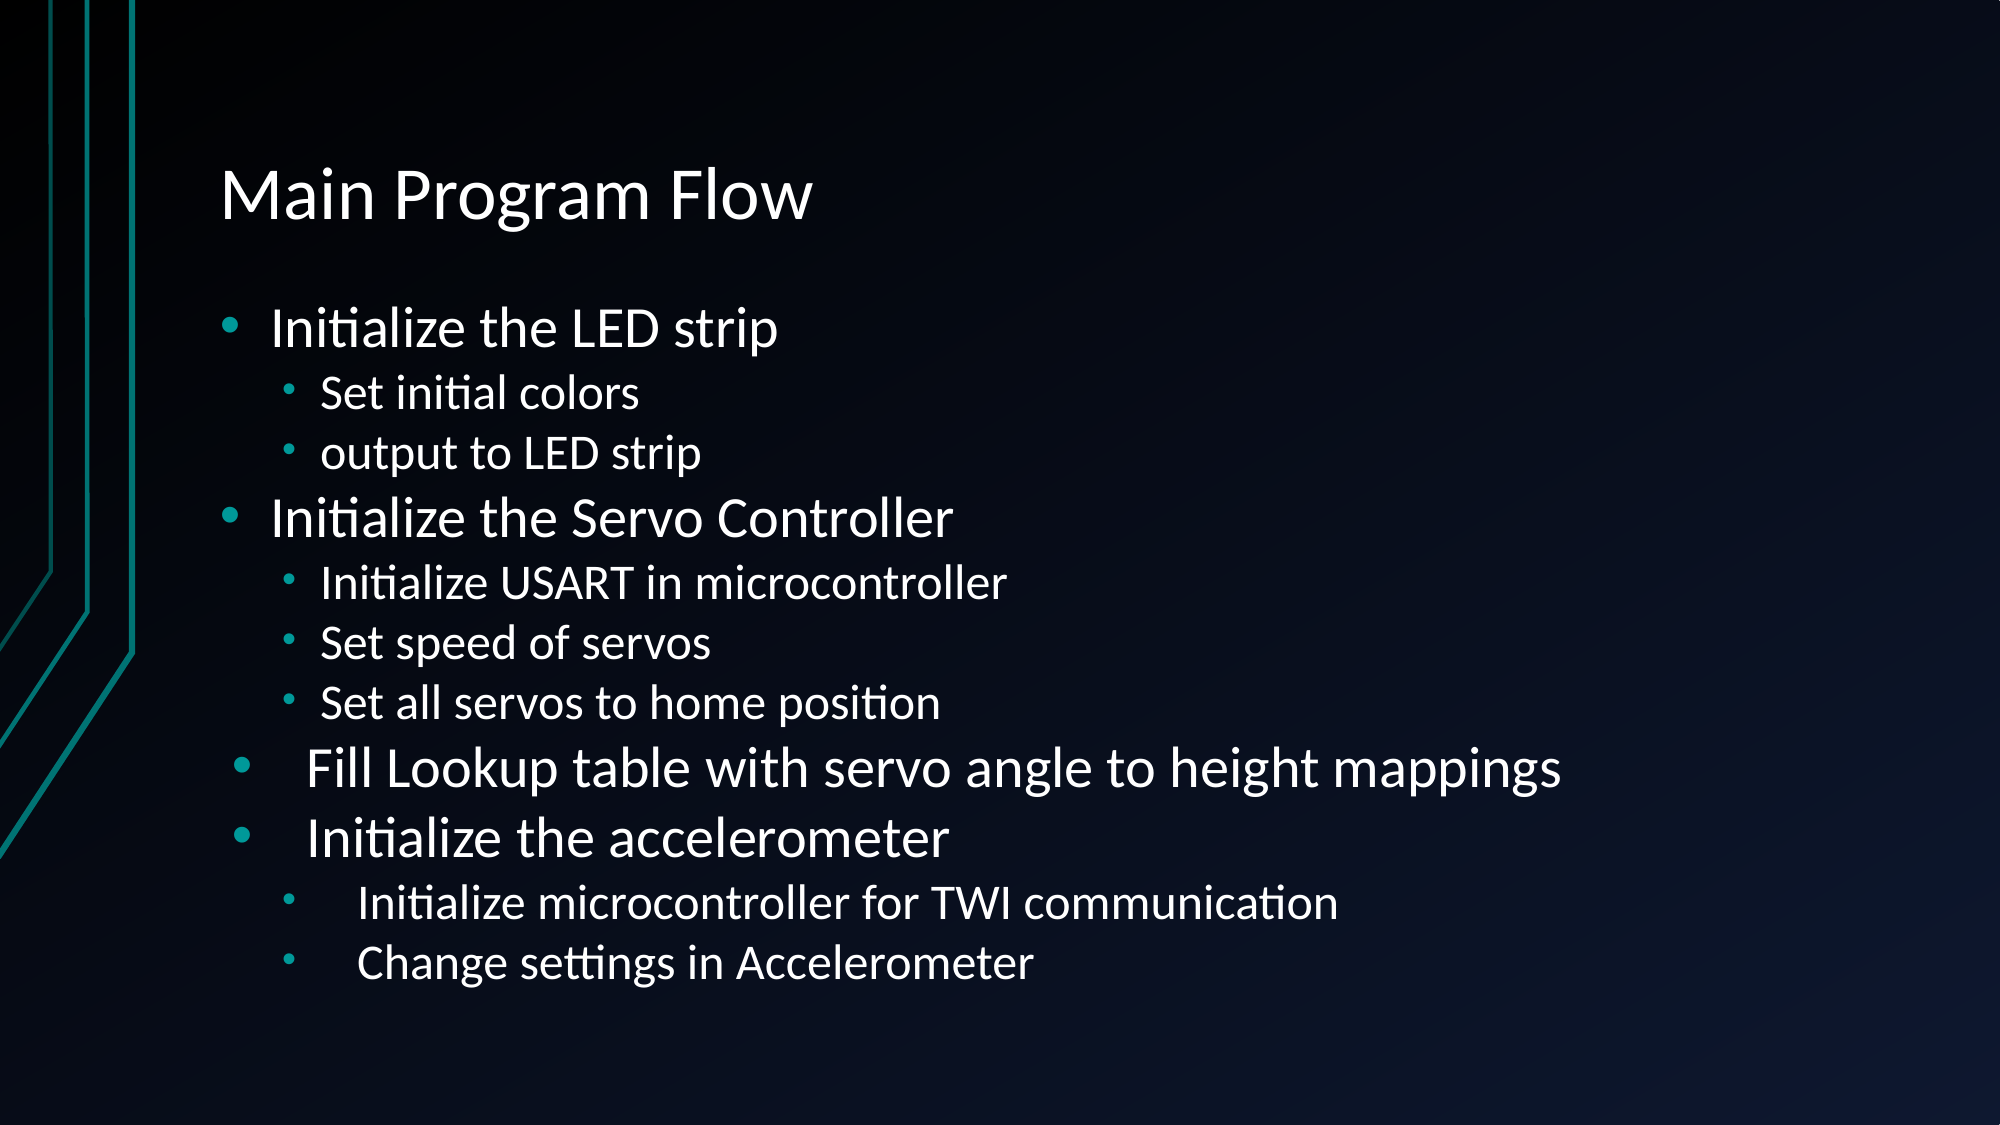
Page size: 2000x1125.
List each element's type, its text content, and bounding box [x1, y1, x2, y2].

list Initialize the LED strip Set initial colors output to LED strip Initialize the Servo Controller Initialize USART in microcontroller Set speed of servos Set all servos to home position Fill Lookup table with servo angle to height mappings Initialize the accelerometer Initialize microcontroller for TWI communication Change settings in Accelerometer [199, 279, 1838, 1012]
title Main Program Flow [199, 45, 1900, 246]
